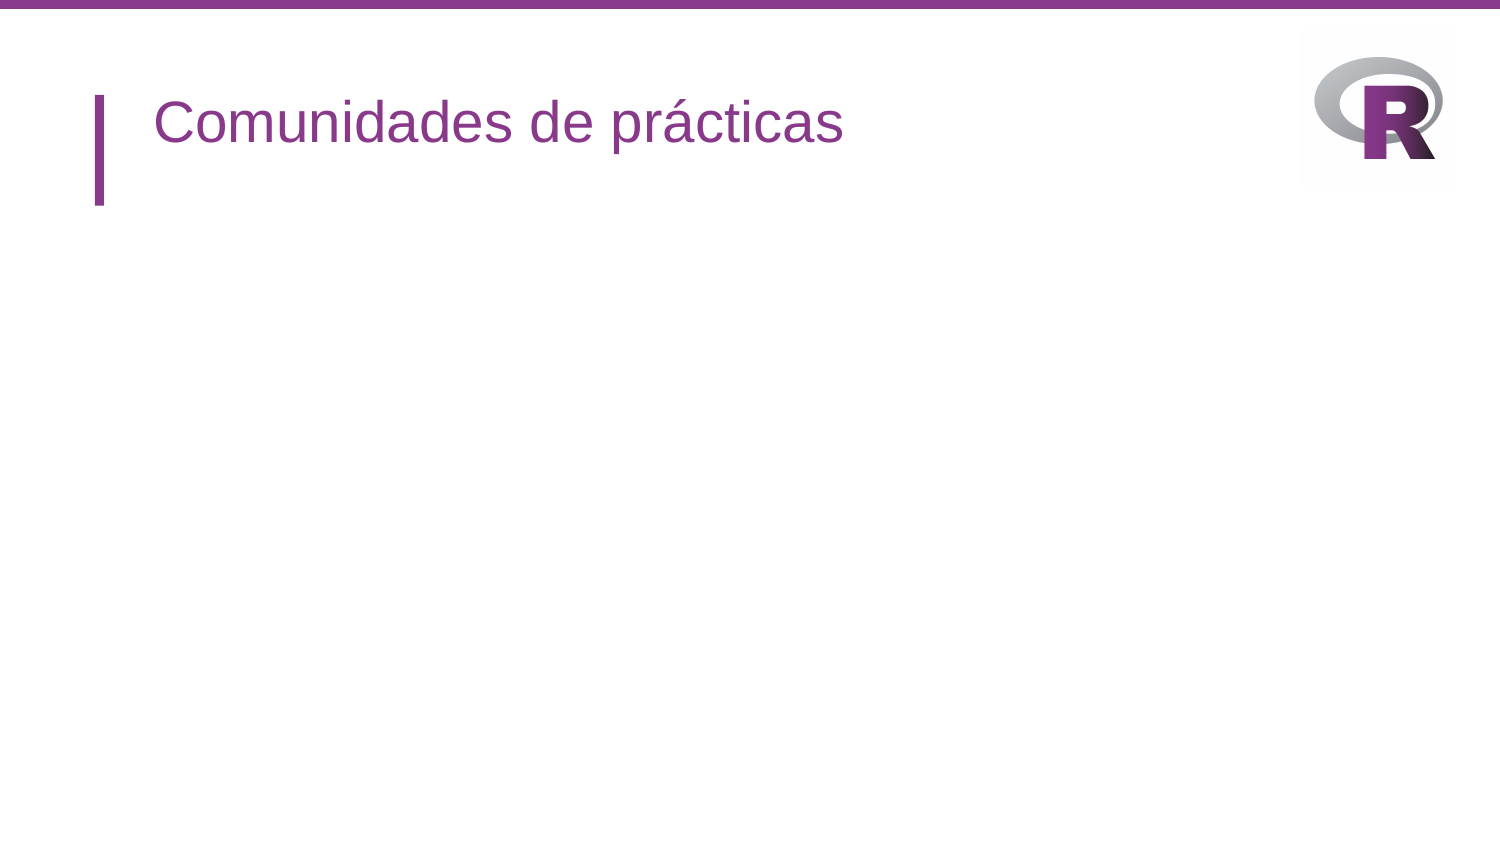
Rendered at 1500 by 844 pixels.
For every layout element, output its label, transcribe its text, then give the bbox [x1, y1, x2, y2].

title Comunidades de prácticas [138, 69, 1203, 210]
picture [1300, 30, 1457, 187]
